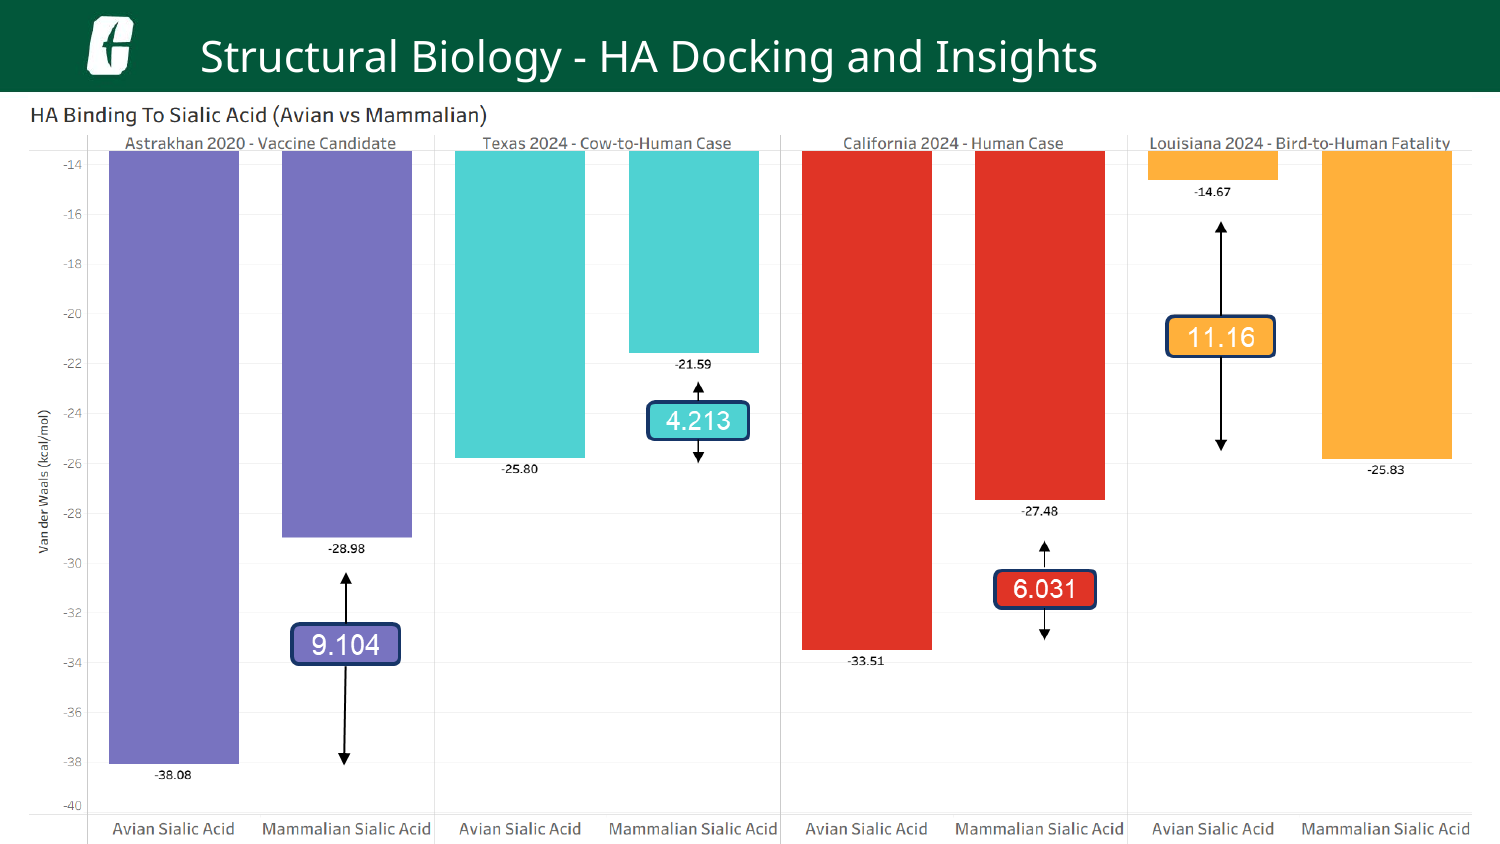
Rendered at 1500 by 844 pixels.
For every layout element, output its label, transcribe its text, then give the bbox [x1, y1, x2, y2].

picture [0, 0, 1500, 844]
text_box Structural Biology - HA Docking and Insights [145, 18, 1154, 93]
